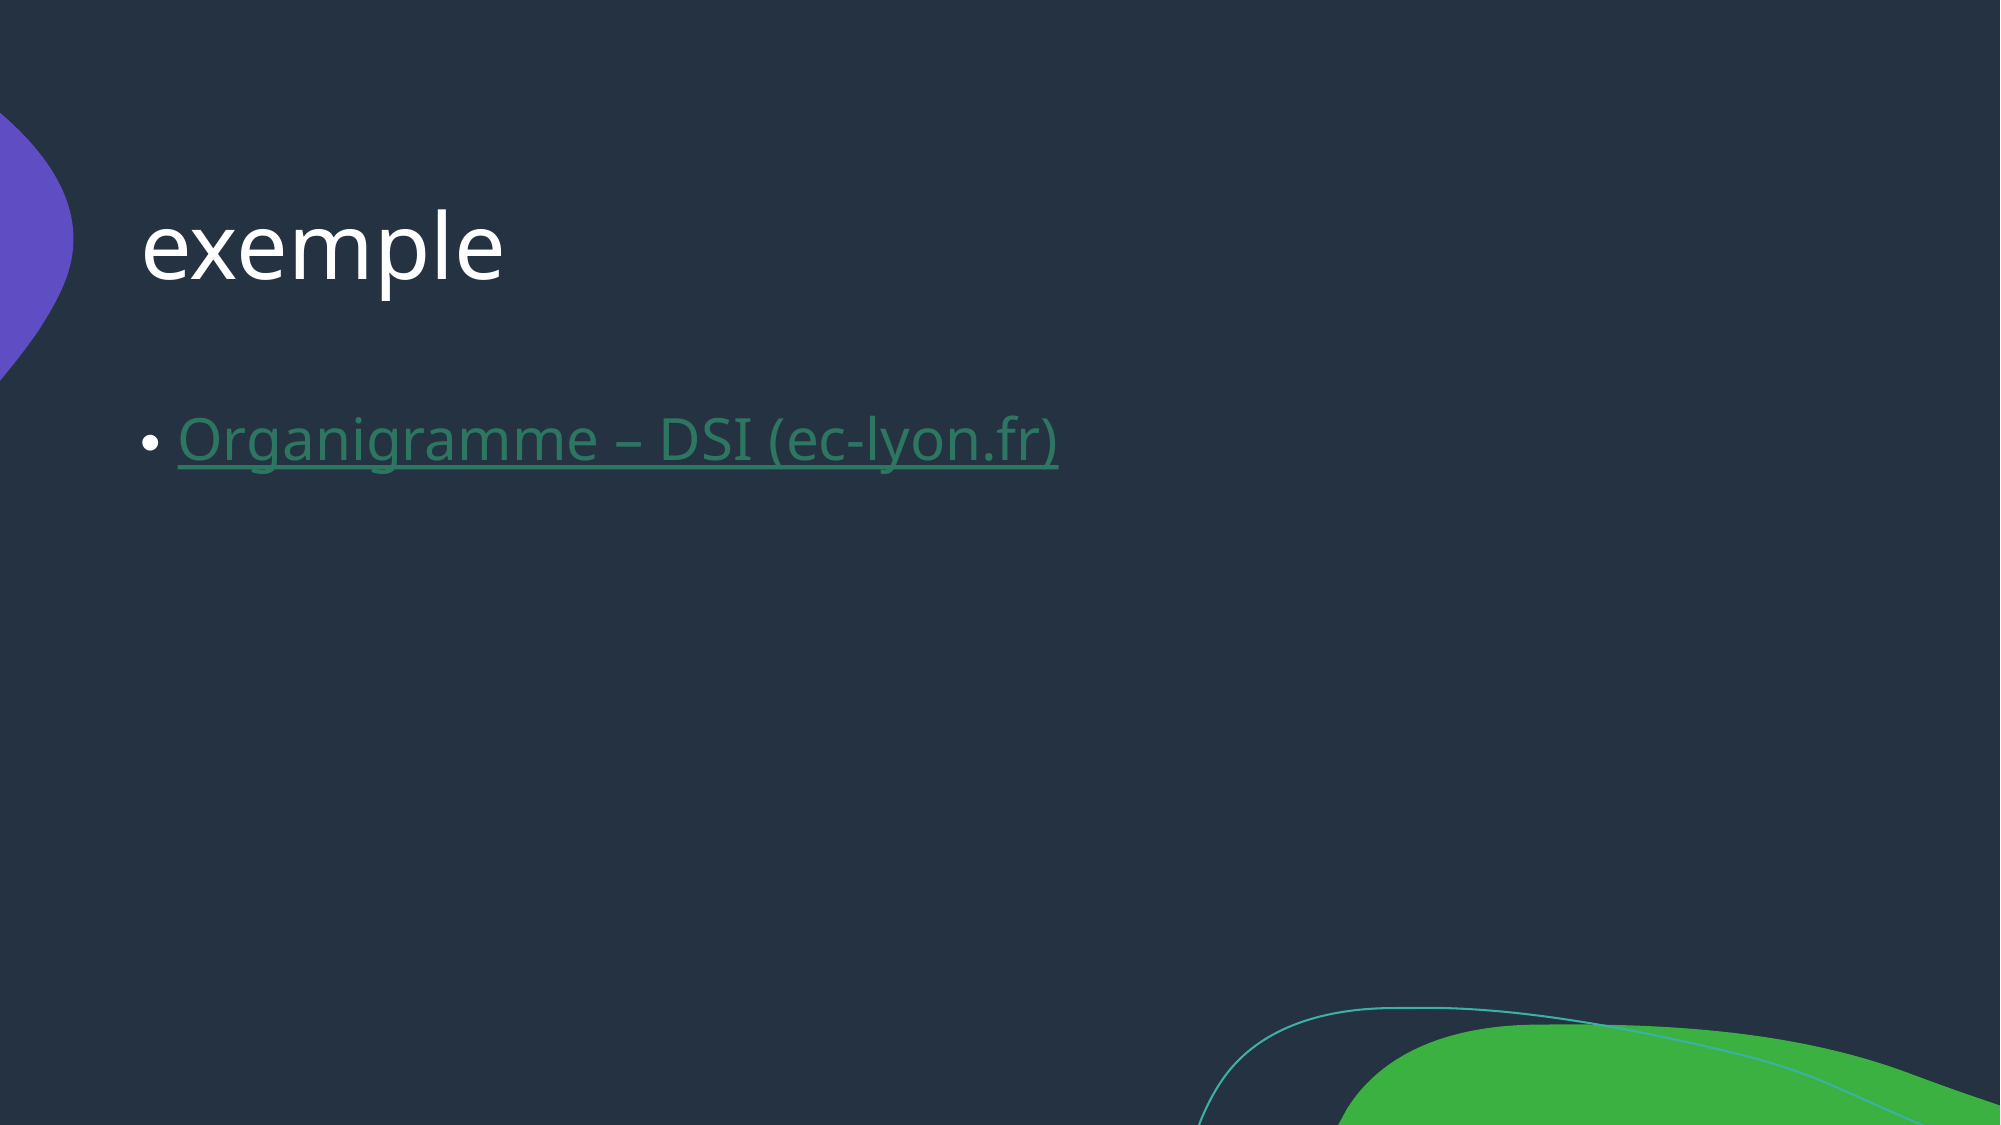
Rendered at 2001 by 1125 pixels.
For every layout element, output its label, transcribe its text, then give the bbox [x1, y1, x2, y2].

list Organigramme – DSI (ec-lyon.fr) [125, 375, 1875, 1002]
title exemple [125, 125, 1875, 375]
